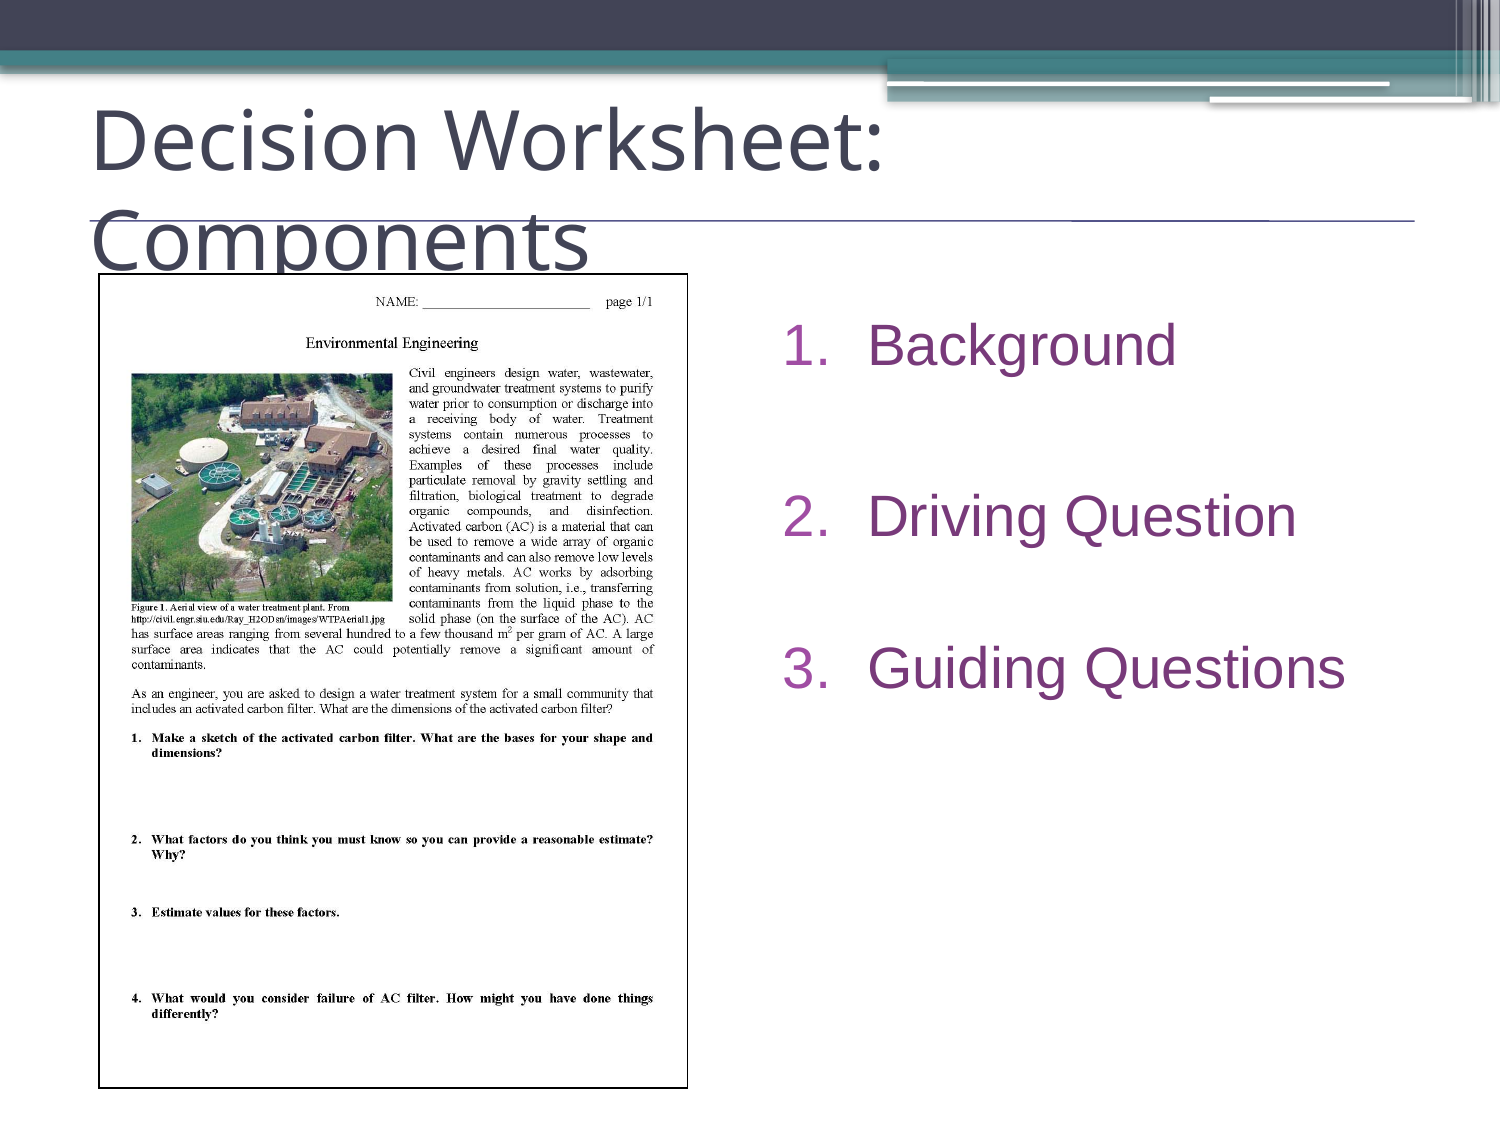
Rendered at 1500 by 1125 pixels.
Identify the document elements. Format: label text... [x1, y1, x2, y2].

picture [99, 274, 687, 1088]
title Decision Worksheet: Components [75, 99, 1425, 275]
list Background Driving Question Guiding Questions [750, 299, 1500, 1079]
